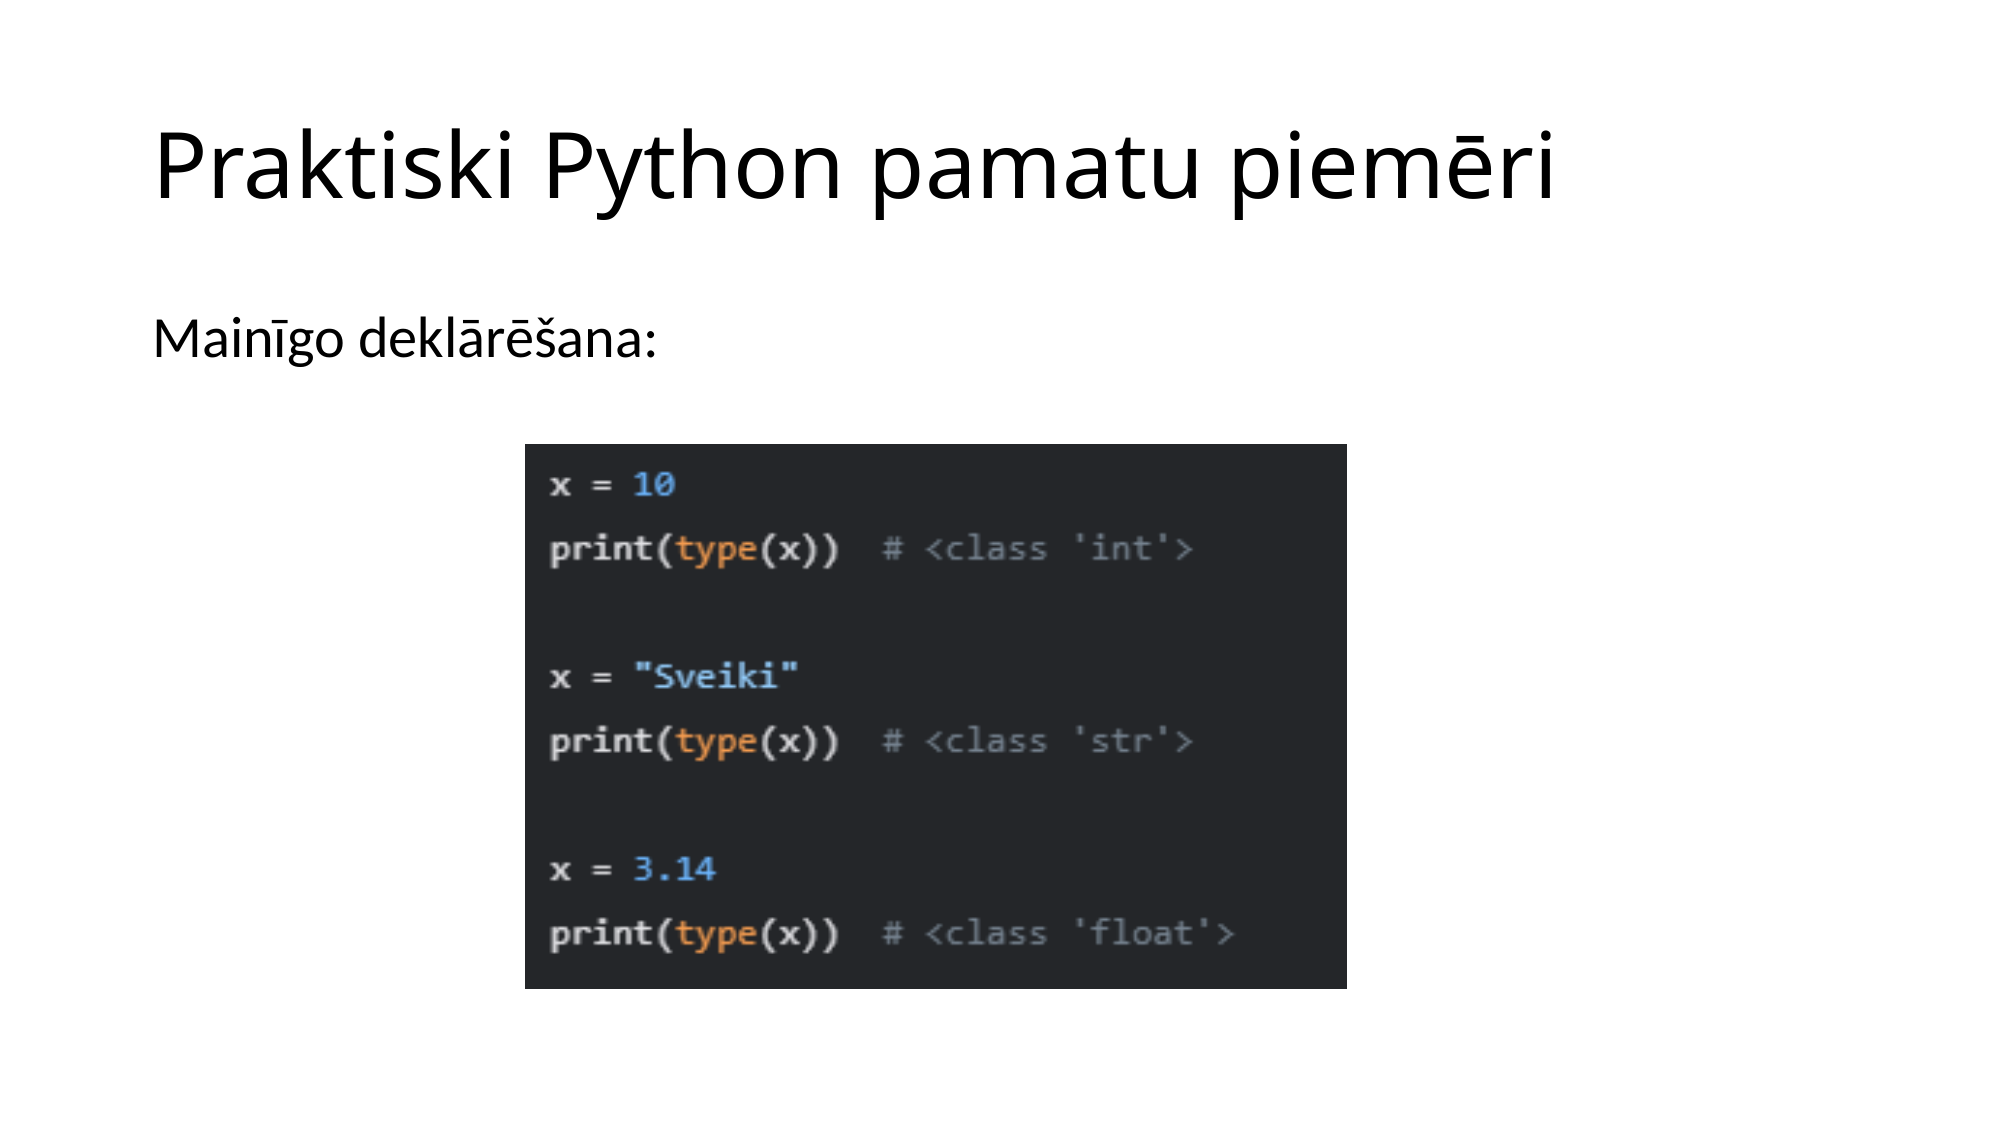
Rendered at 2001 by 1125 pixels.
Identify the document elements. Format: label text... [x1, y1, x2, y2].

list Mainīgo deklārēšana: [137, 299, 1863, 1014]
picture [525, 444, 1347, 989]
title Praktiski Python pamatu piemēri [137, 59, 1863, 278]
